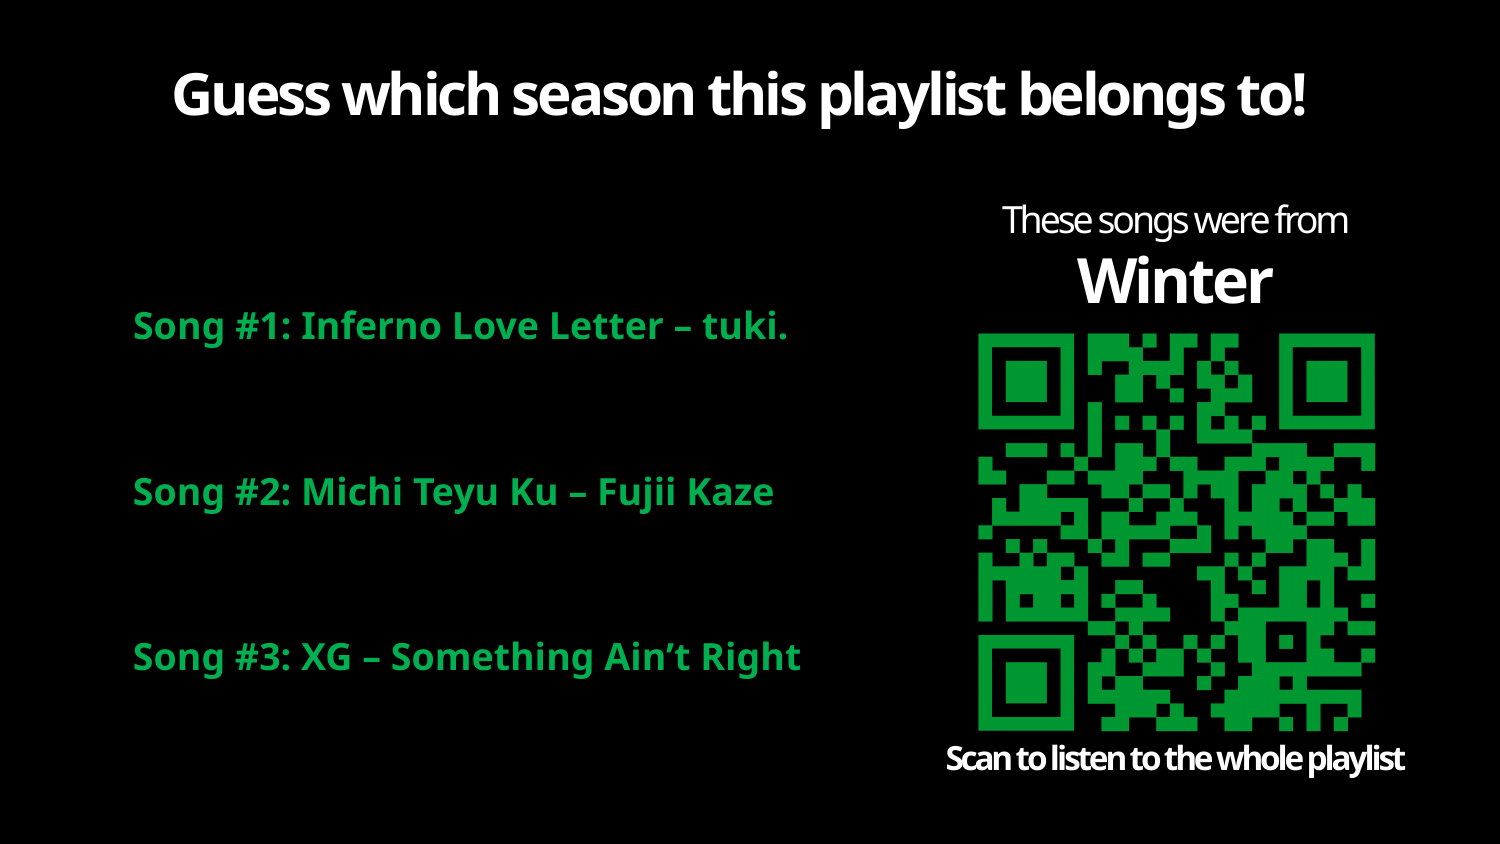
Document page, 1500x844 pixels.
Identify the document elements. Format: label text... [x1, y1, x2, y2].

text_box These songs were from Winter [967, 188, 1385, 305]
text_box Guess which season this playlist belongs to! [95, 20, 1385, 164]
picture [950, 306, 1402, 758]
text_box Song #3: XG – Something Ain’t Right [95, 618, 880, 693]
text_box Scan to listen to the whole playlist [905, 729, 1448, 785]
list Song #1: Inferno Love Letter – tuki. [95, 287, 831, 362]
text_box Song #2: Michi Teyu Ku – Fujii Kaze [95, 452, 854, 528]
